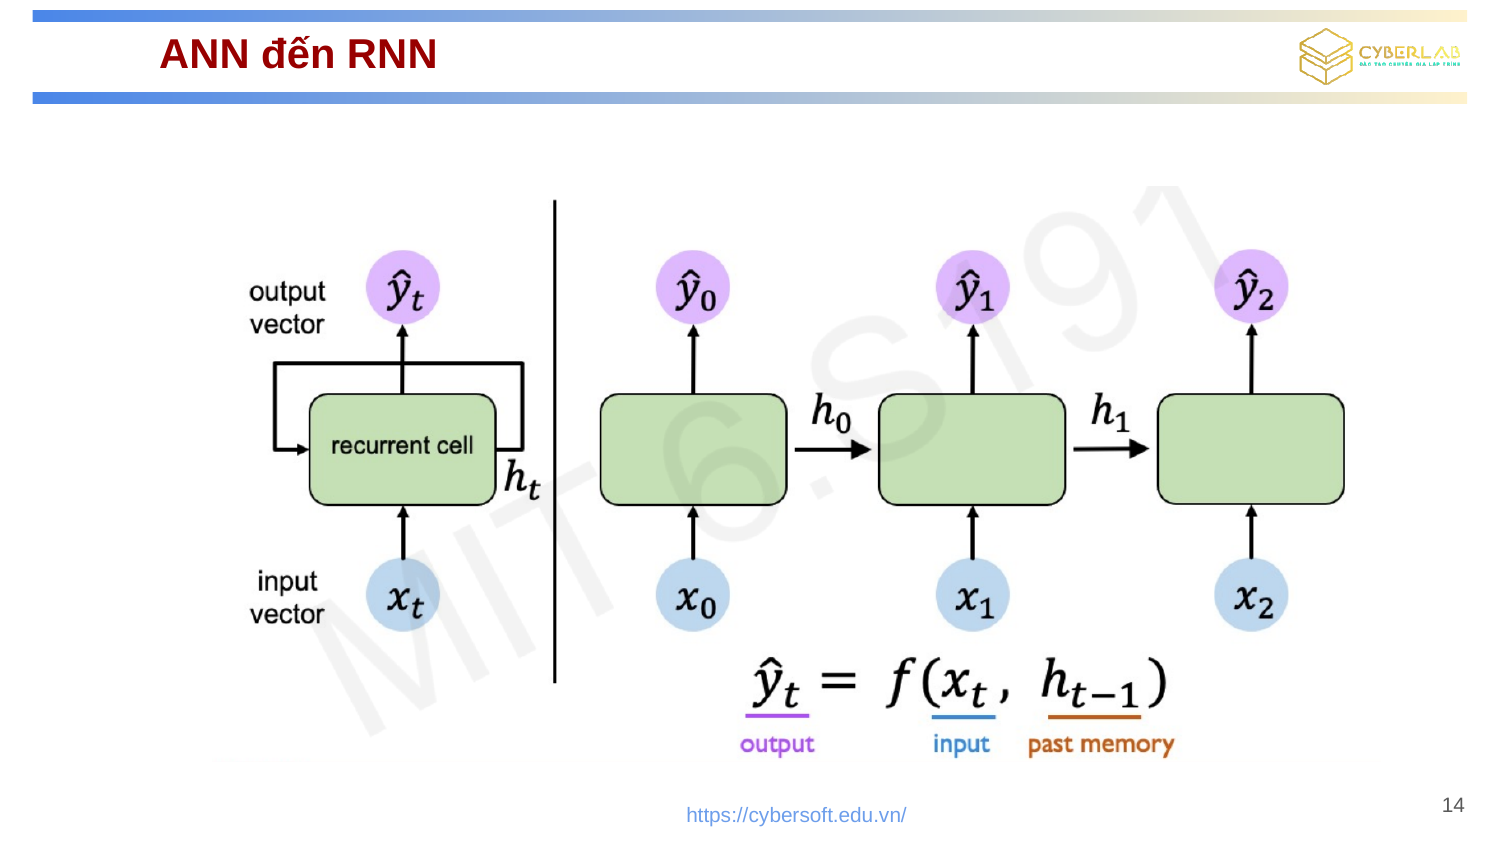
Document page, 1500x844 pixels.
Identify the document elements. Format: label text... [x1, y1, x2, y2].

slide_number 14 [1389, 782, 1480, 830]
picture [212, 186, 1381, 763]
picture [1449, 28, 1468, 85]
title ANN đến RNN [144, 12, 1449, 93]
